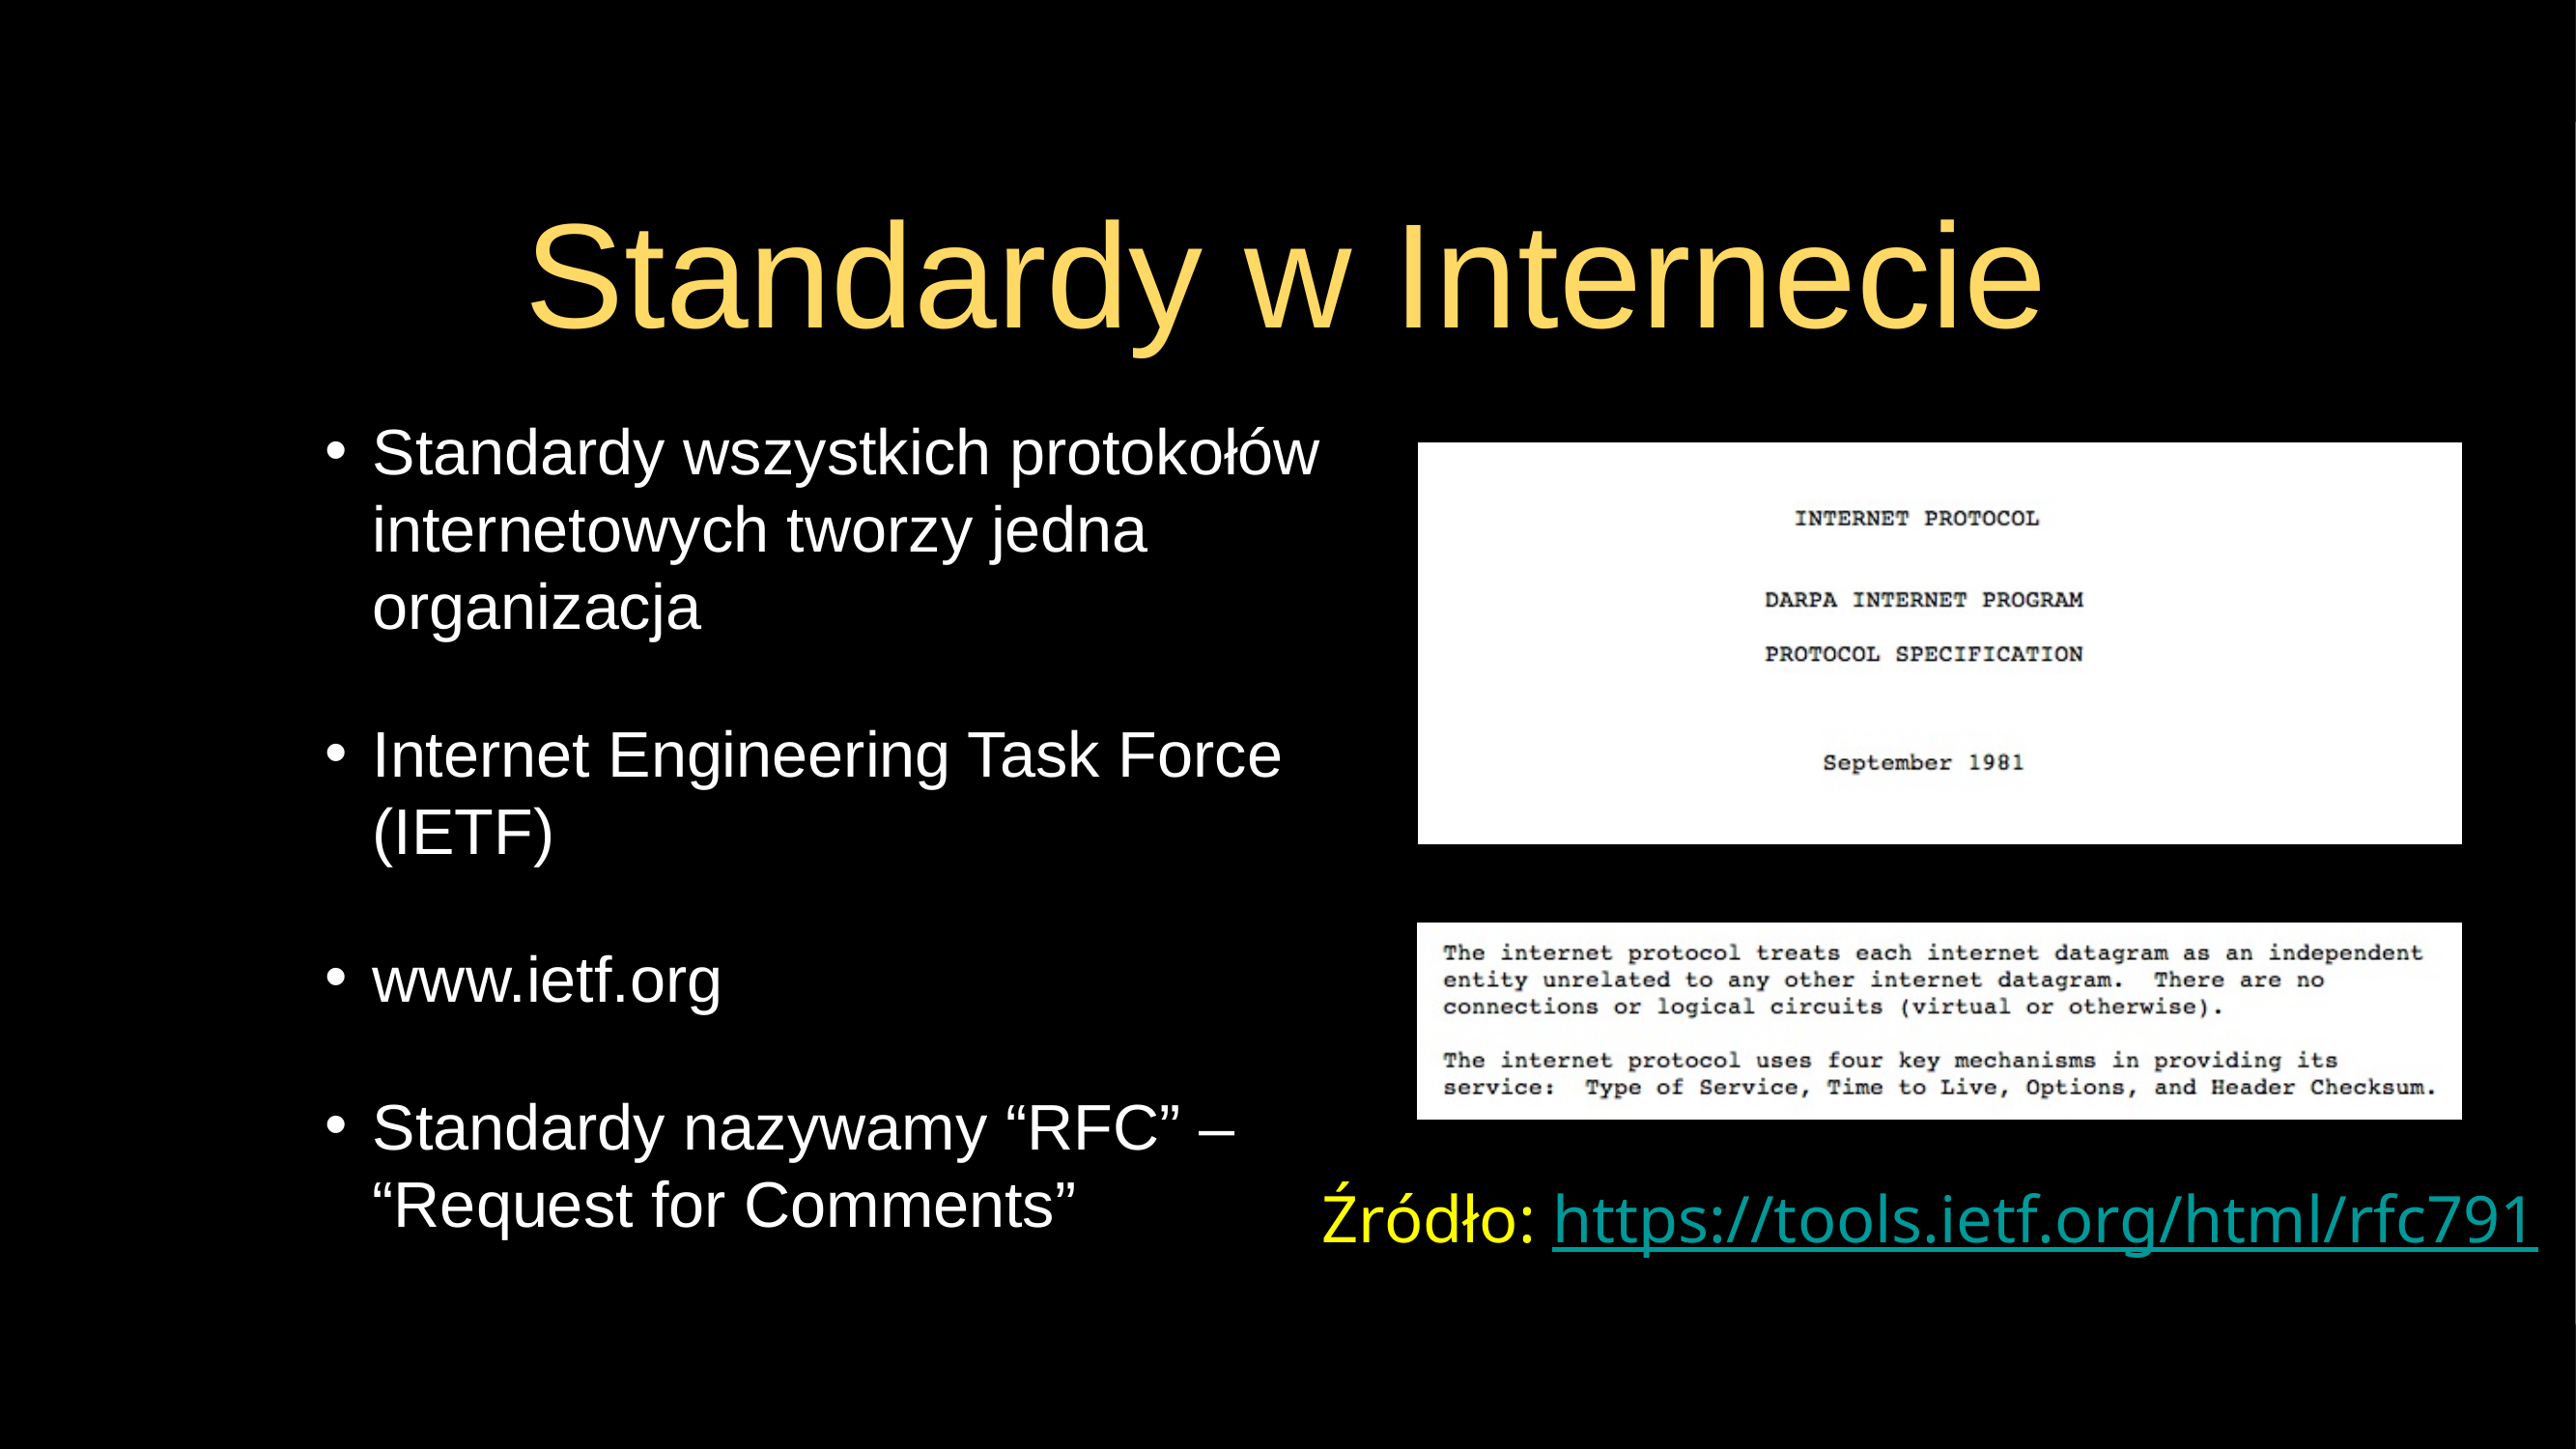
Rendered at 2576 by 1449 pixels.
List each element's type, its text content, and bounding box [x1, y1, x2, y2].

list Standardy wszystkich protokołów internetowych tworzy jedna organizacja Internet Engineering Task Force (IETF) www.ietf.org Standardy nazywamy “RFC” – “Request for Comments” [239, 411, 1352, 1261]
text_box Źródło: https://tools.ietf.org/html/rfc791 [1321, 1178, 2556, 1266]
picture [1418, 442, 2462, 844]
picture [1417, 923, 2462, 1120]
title Standardy w Internecie [183, 133, 2391, 403]
